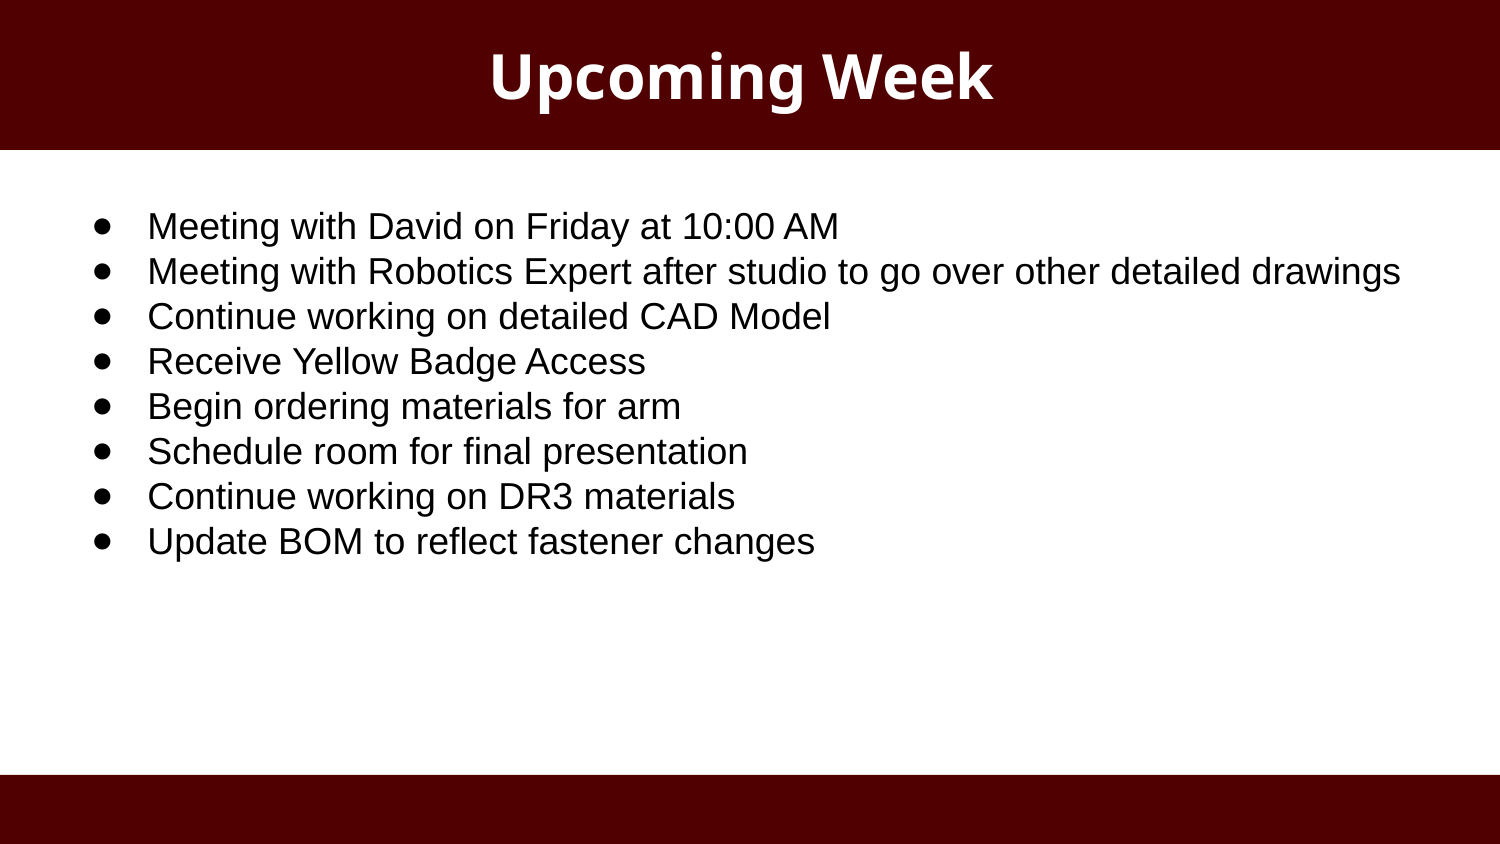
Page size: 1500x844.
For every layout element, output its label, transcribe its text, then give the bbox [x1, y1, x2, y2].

title [0, 774, 1500, 844]
text_box Meeting with David on Friday at 10:00 AM Meeting with Robotics Expert after studio to go over other detailed drawings Continue working on detailed CAD Model Receive Yellow Badge Access Begin ordering materials for arm Schedule room for final presentation Continue working on DR3 materials Update BOM to reflect fastener changes [57, 186, 1421, 750]
title Upcoming Week [0, 0, 1500, 150]
